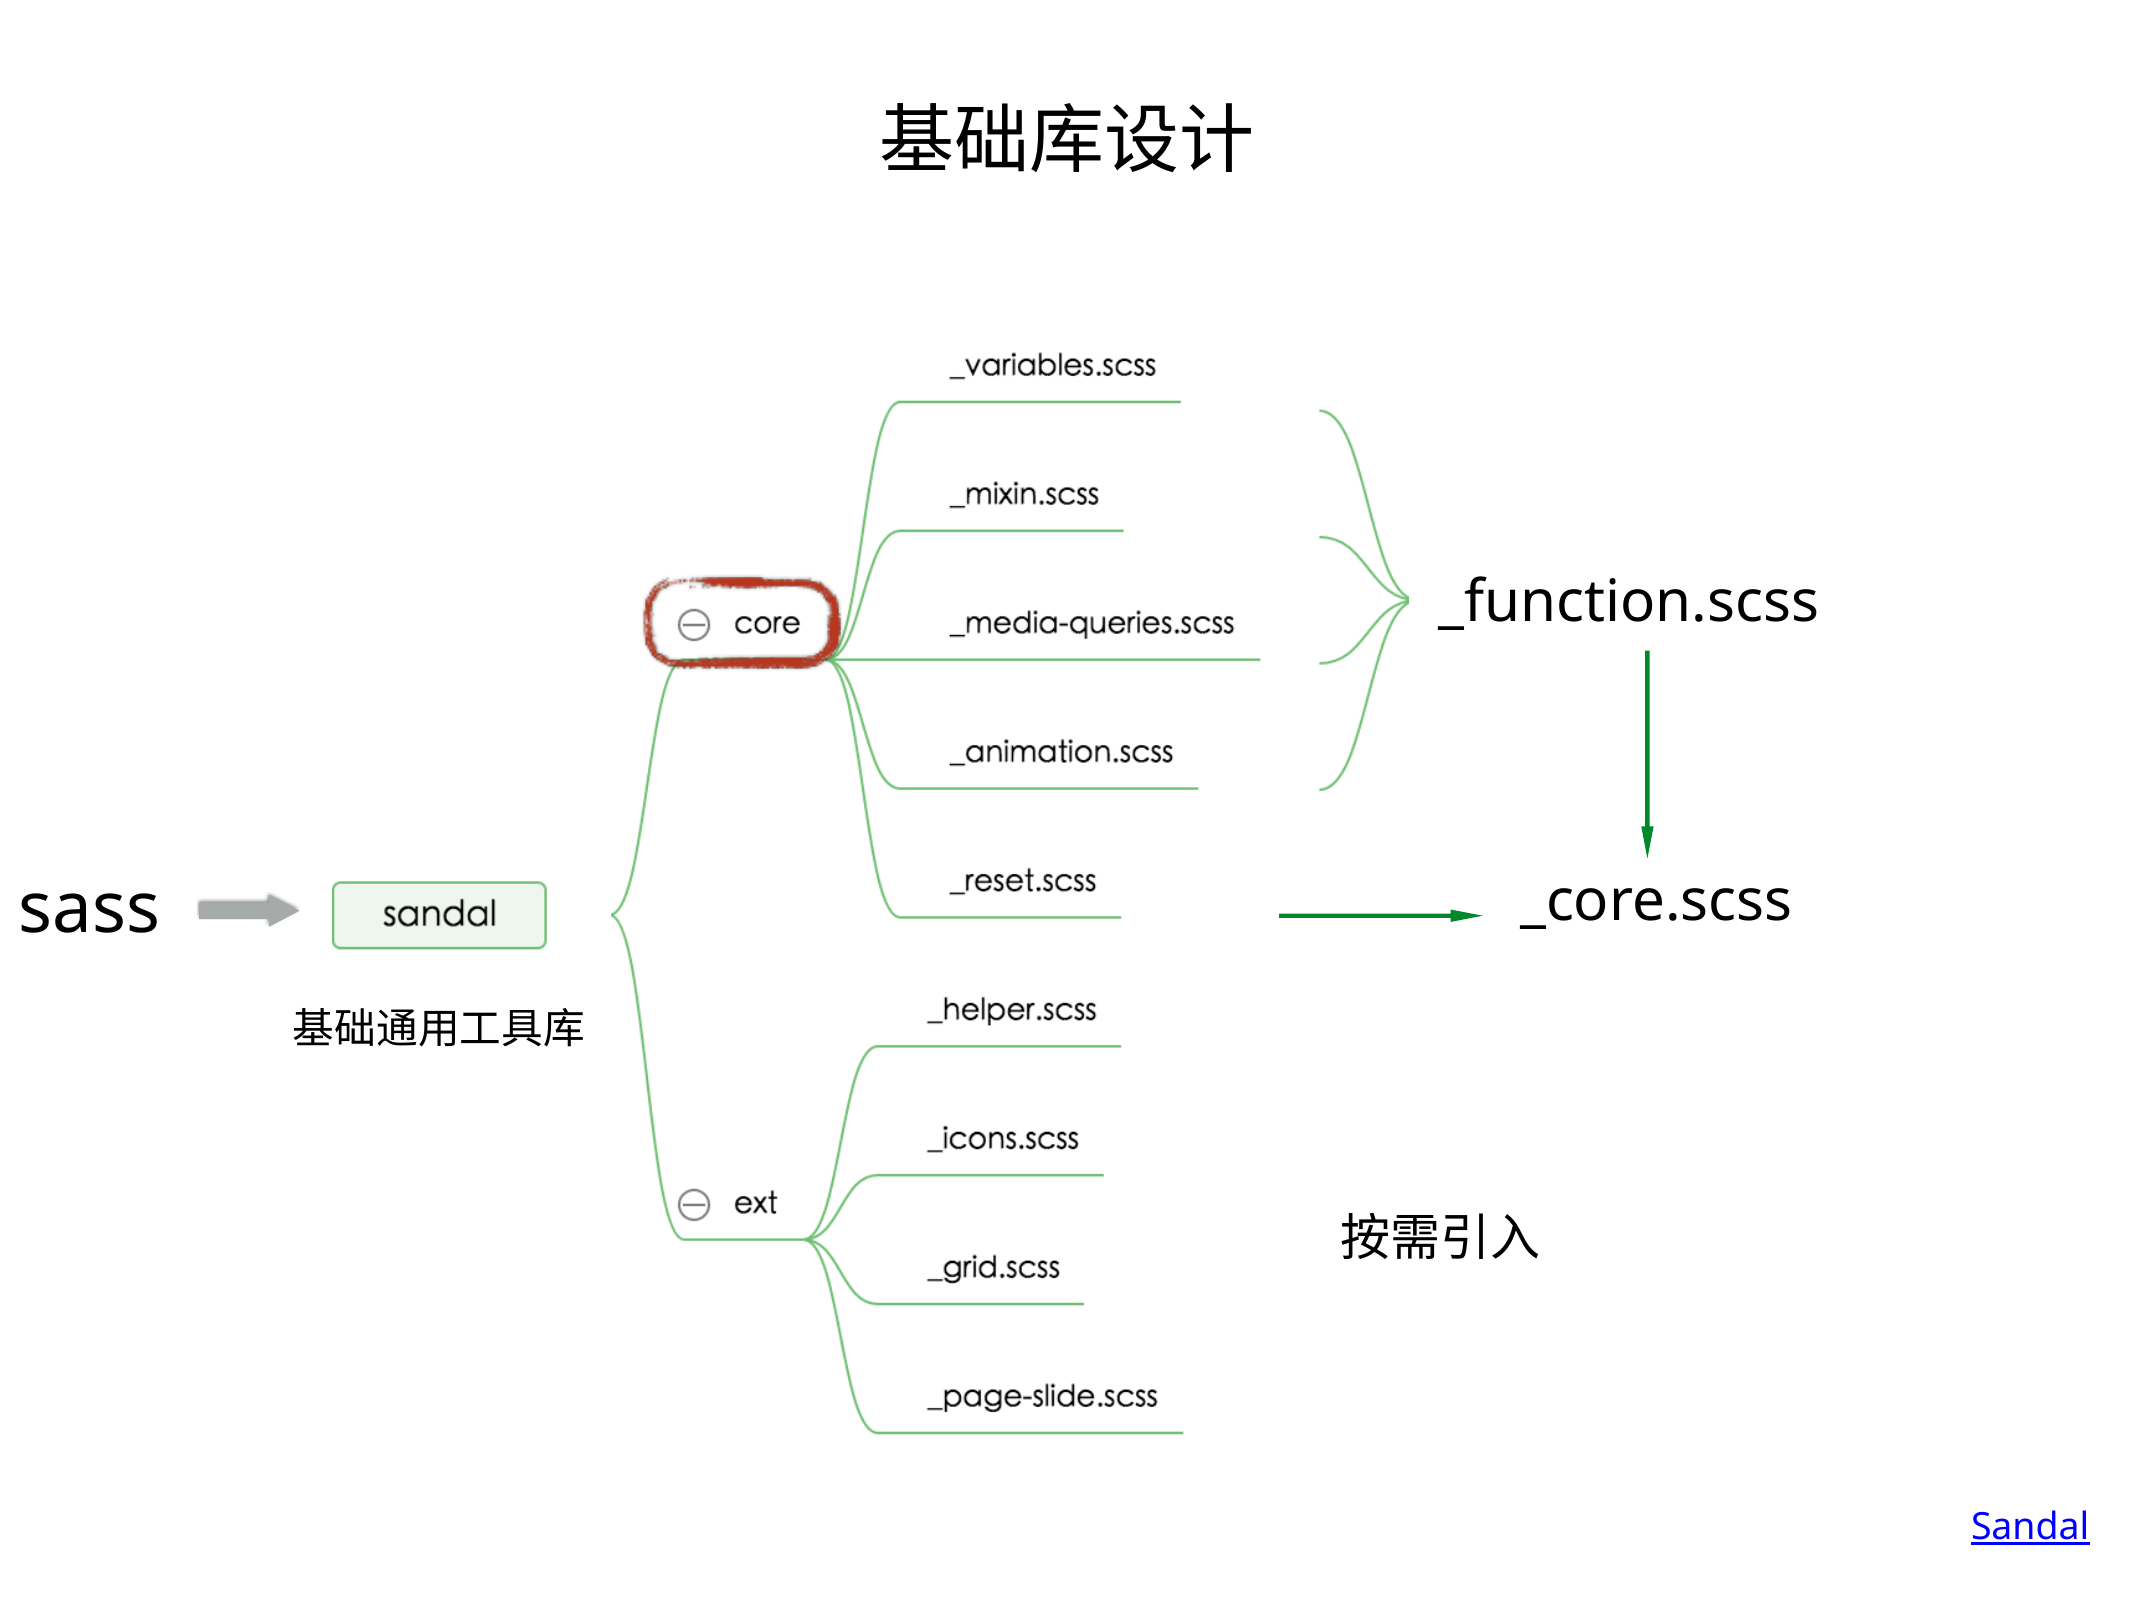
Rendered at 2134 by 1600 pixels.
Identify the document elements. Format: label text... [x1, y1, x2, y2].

text_box 基础通用工具库 [286, 995, 592, 1059]
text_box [1306, 378, 1824, 830]
text_box 基础库设计 [870, 82, 1263, 190]
text_box 按需引入 [1334, 1199, 1547, 1272]
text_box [1279, 650, 1805, 939]
text_box Sandal [1962, 1493, 2098, 1561]
picture [0, 836, 557, 1000]
picture [611, 323, 1279, 1469]
